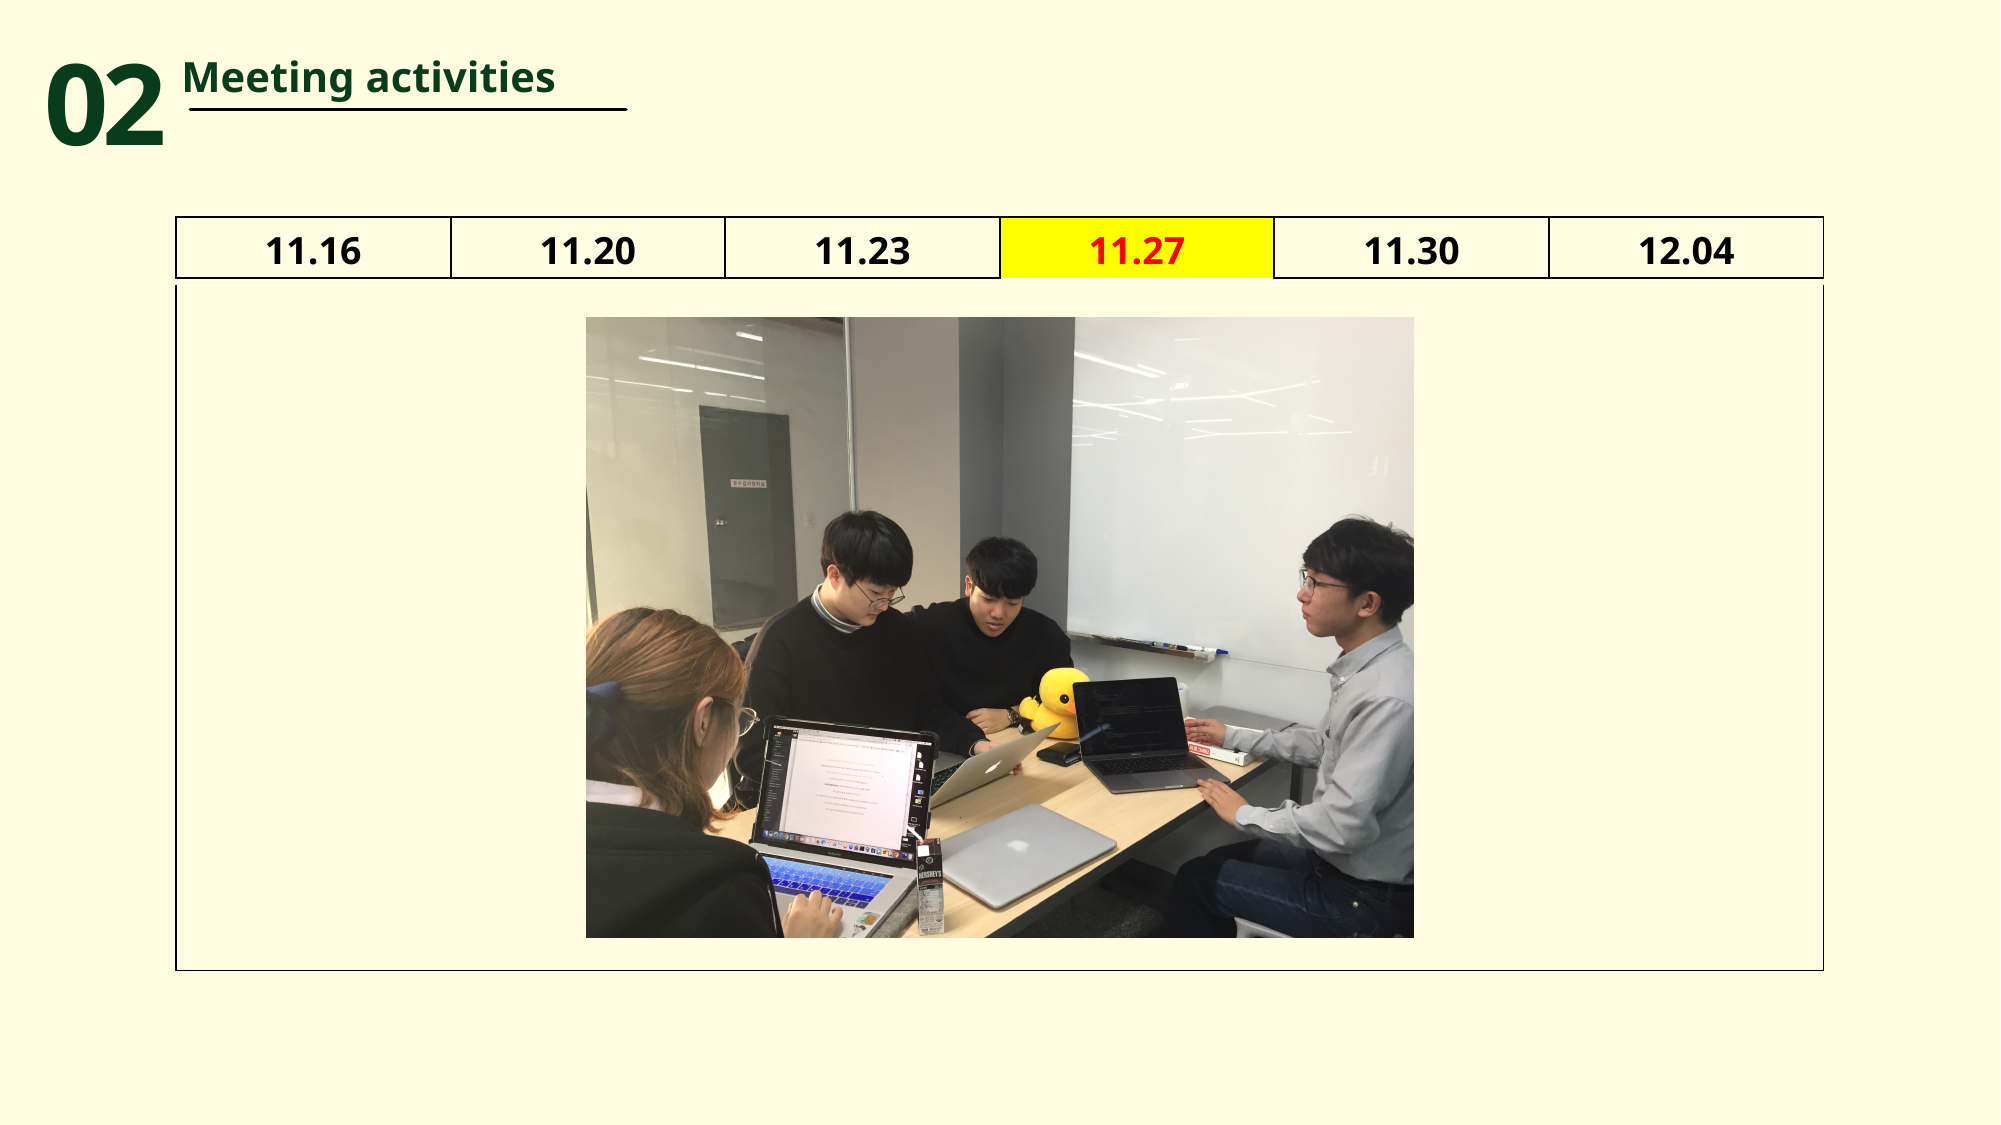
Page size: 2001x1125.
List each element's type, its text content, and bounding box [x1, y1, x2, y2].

picture [586, 317, 1414, 938]
table_header 11.27 [1001, 218, 1273, 278]
table_header 12.04 [1550, 218, 1823, 277]
table_header [177, 286, 1823, 970]
table_header 11.30 [1275, 218, 1548, 277]
table_header 11.20 [452, 218, 724, 277]
table_header 11.23 [726, 218, 999, 277]
text_box Meeting activities [166, 43, 582, 109]
text_box 02 [29, 25, 182, 176]
table_header 11.16 [177, 218, 450, 277]
